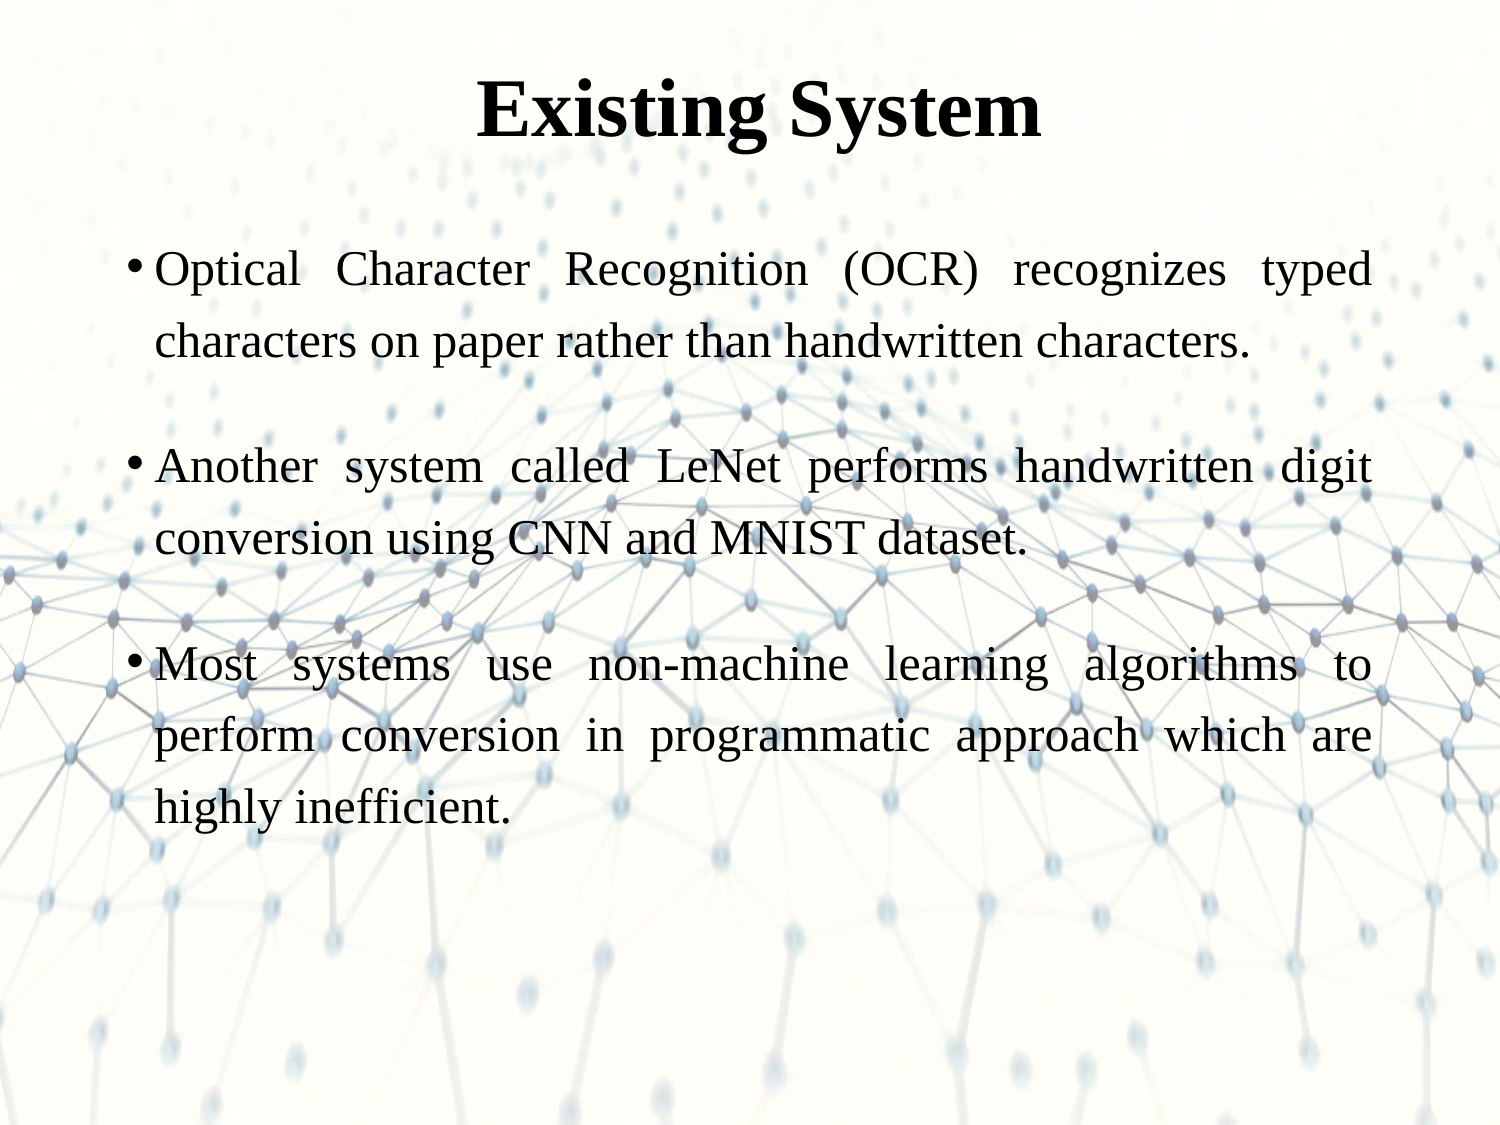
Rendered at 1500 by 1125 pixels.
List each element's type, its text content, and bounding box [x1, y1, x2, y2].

title Existing System [57, 57, 1463, 163]
list Optical Character Recognition (OCR) recognizes typed characters on paper rather than handwritten characters. Another system called LeNet performs handwritten digit conversion using CNN and MNIST dataset. Most systems use non-machine learning algorithms to perform conversion in programmatic approach which are highly inefficient. [111, 216, 1389, 1010]
